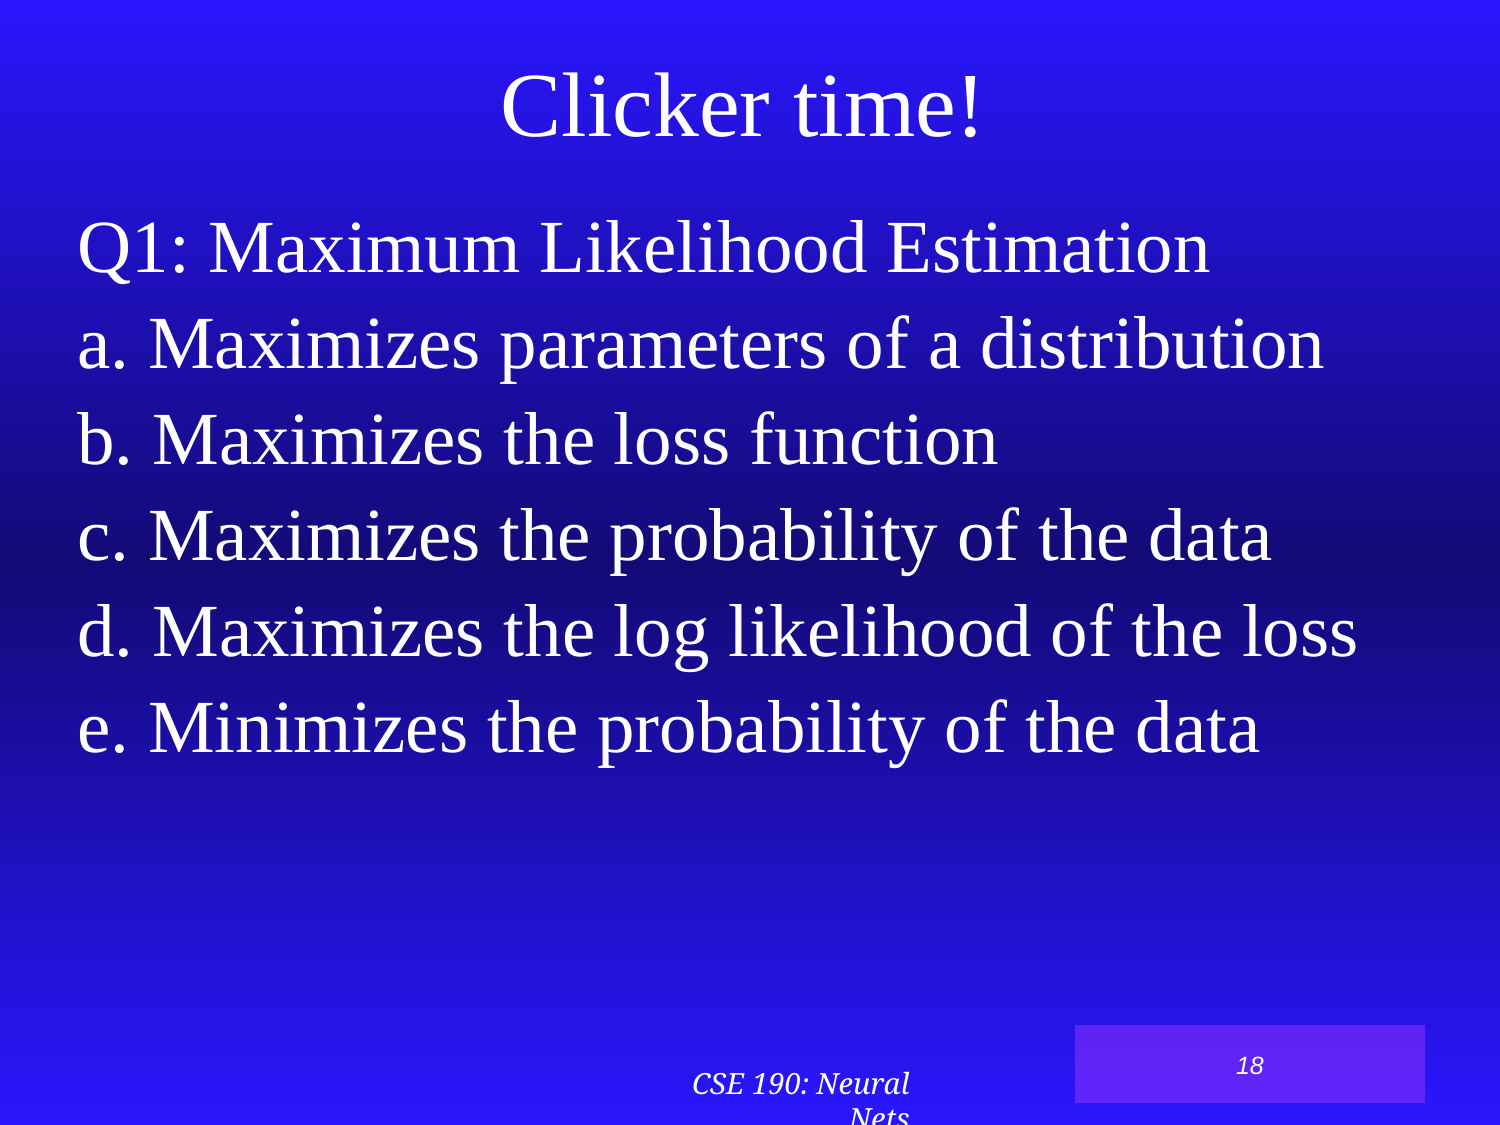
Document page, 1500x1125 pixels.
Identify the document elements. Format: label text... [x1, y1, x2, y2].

slide_number 18 [1074, 1025, 1425, 1104]
footer CSE 190: Neural Nets [612, 1075, 925, 1125]
title Clicker time! [37, 37, 1450, 163]
list Q1: Maximum Likelihood Estimation a. Maximizes parameters of a distribution b. Maximizes the loss function c. Maximizes the probability of the data d. Maximizes the log likelihood of the loss e. Minimizes the probability of the data [62, 200, 1463, 1013]
